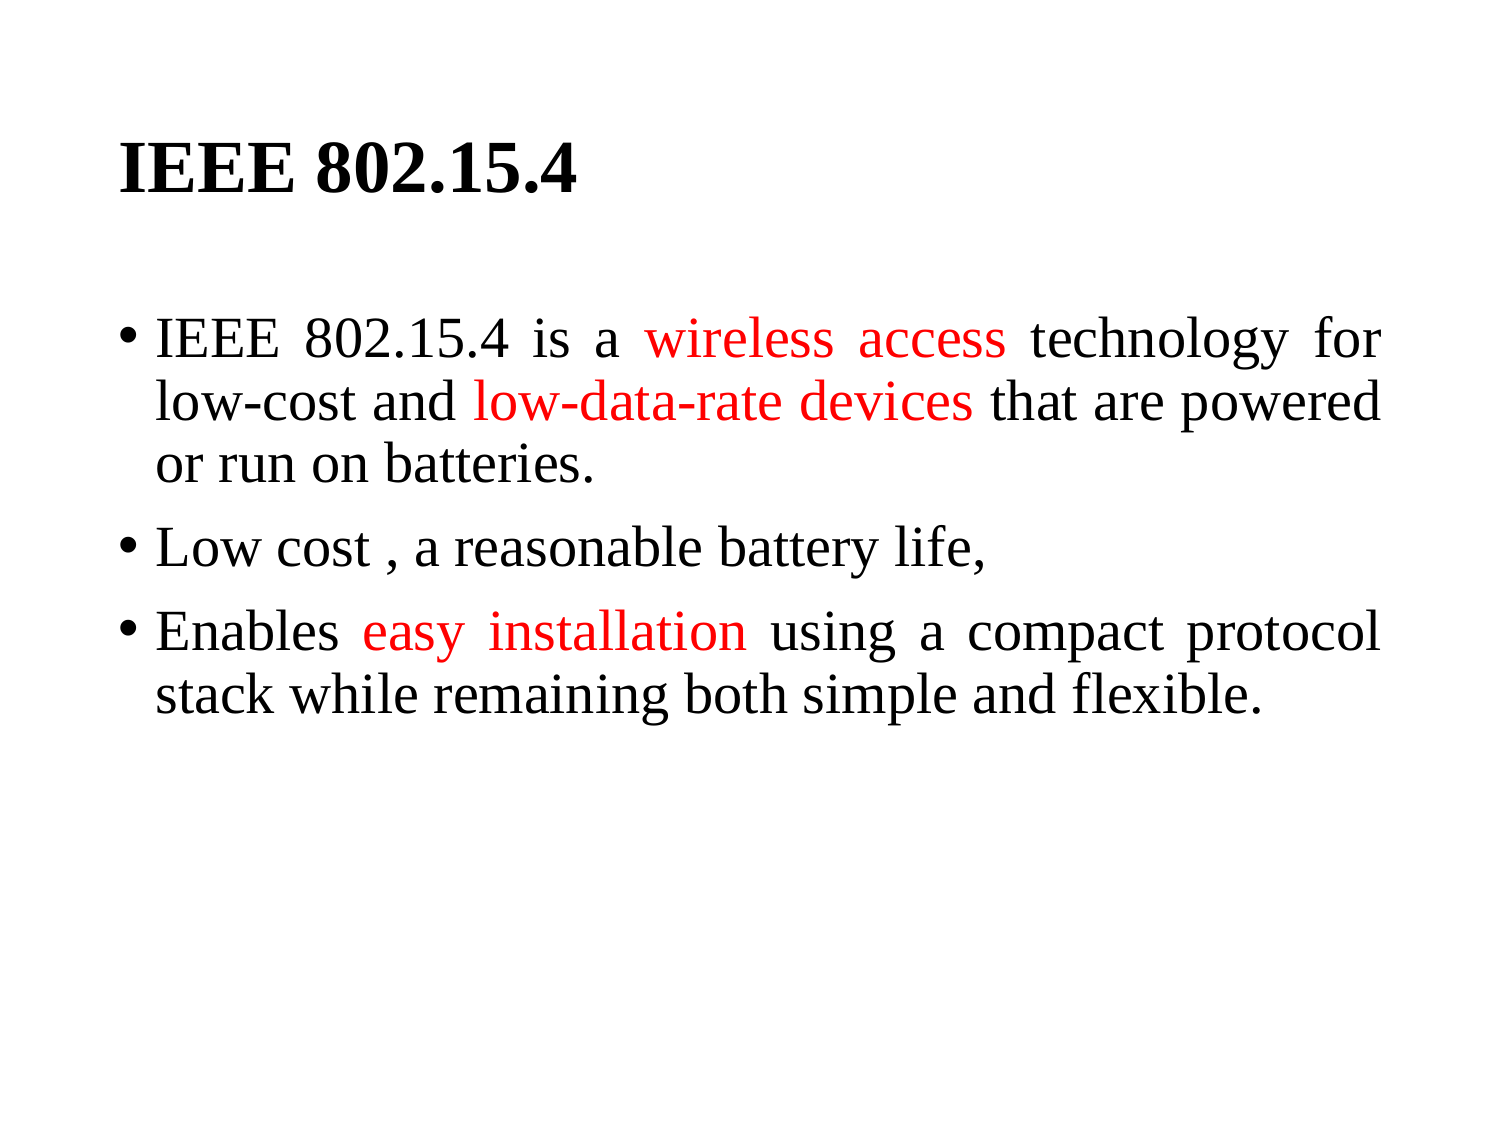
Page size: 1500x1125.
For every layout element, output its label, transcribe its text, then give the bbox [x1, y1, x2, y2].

list IEEE 802.15.4 is a wireless access technology for low-cost and low-data-rate devices that are powered or run on batteries. Low cost , a reasonable battery life, Enables easy installation using a compact protocol stack while remaining both simple and flexible. [103, 299, 1397, 1014]
title IEEE 802.15.4 [103, 59, 1397, 278]
